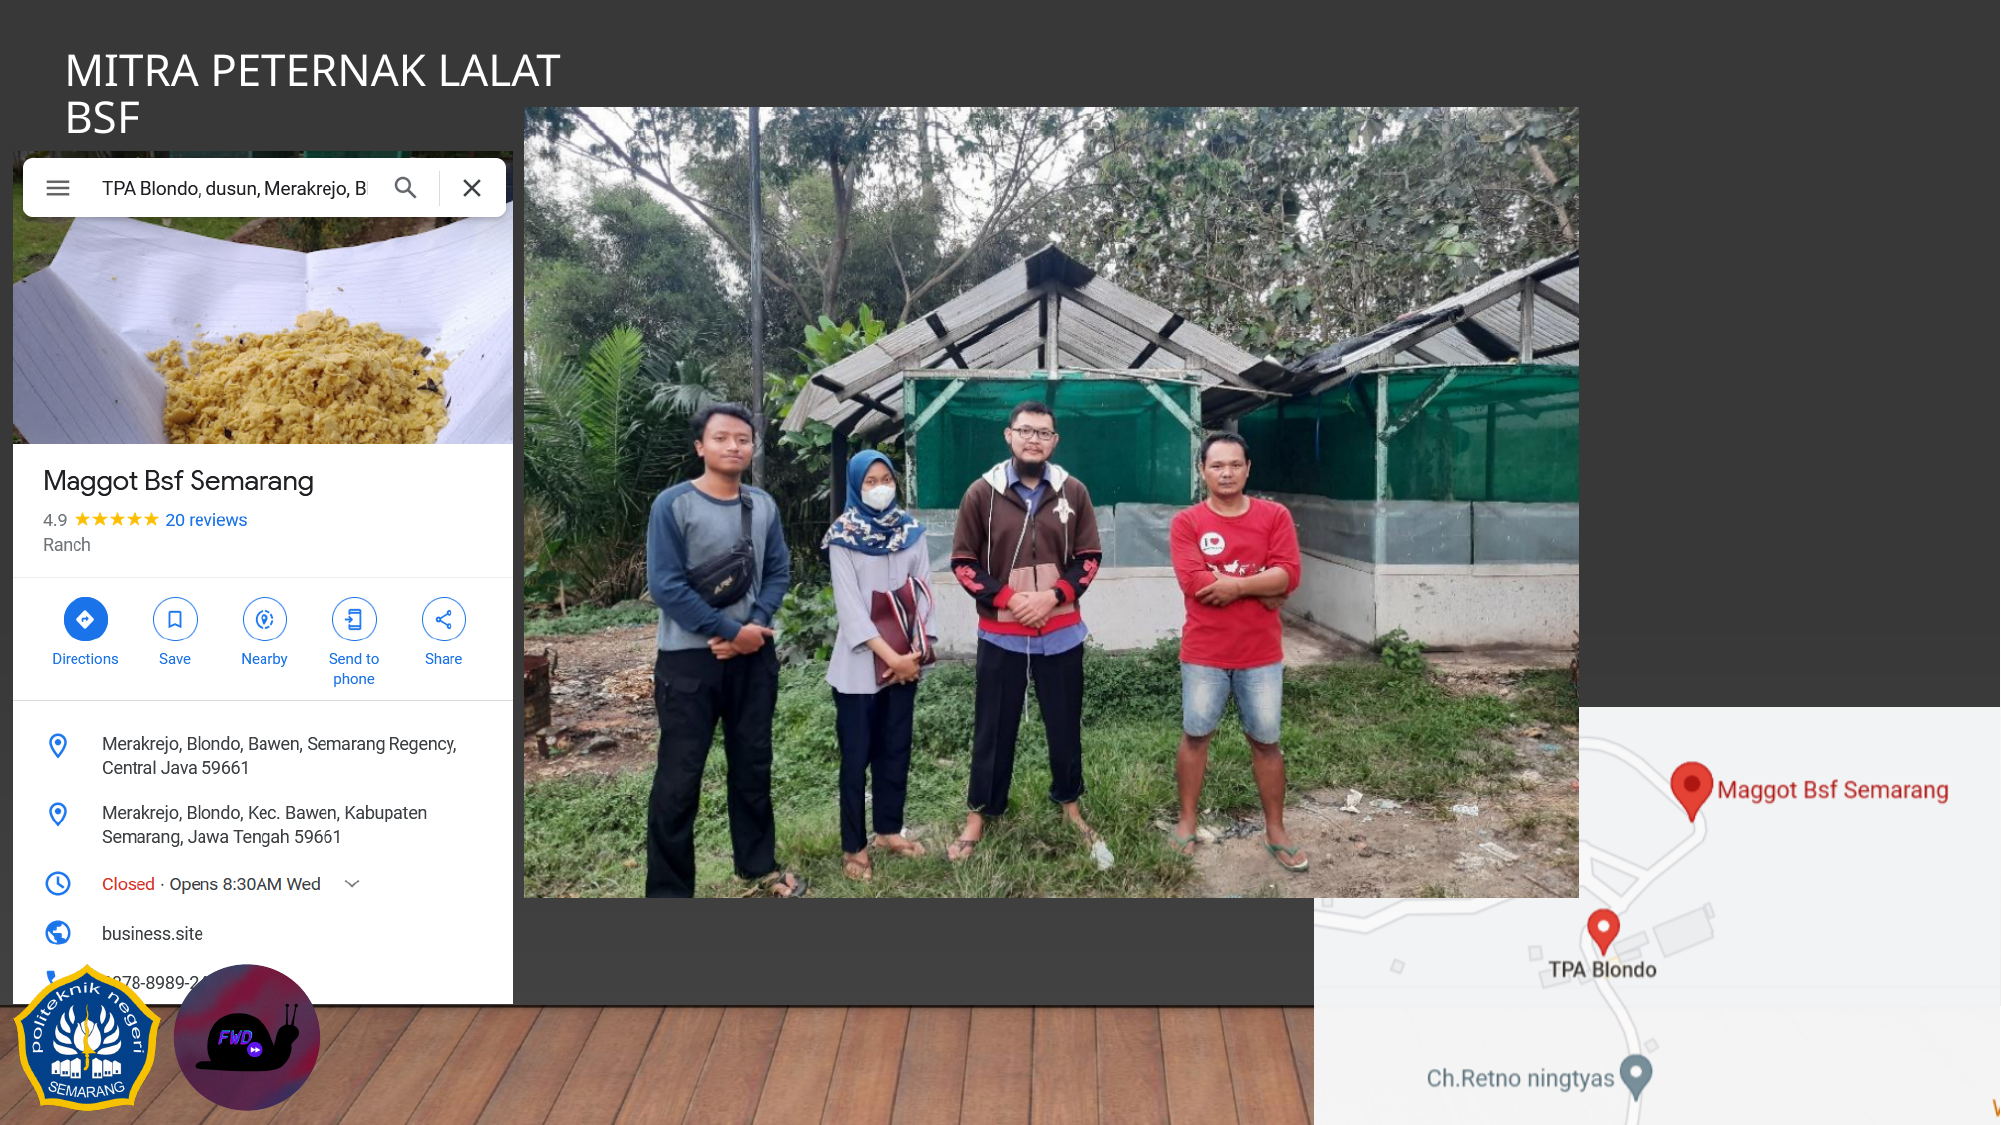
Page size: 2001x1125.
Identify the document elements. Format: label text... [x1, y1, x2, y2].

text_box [13, 964, 321, 1111]
picture [0, 106, 2000, 1125]
title MITRA PETERNAK LALAT BSF [49, 40, 661, 152]
picture [13, 151, 514, 1004]
